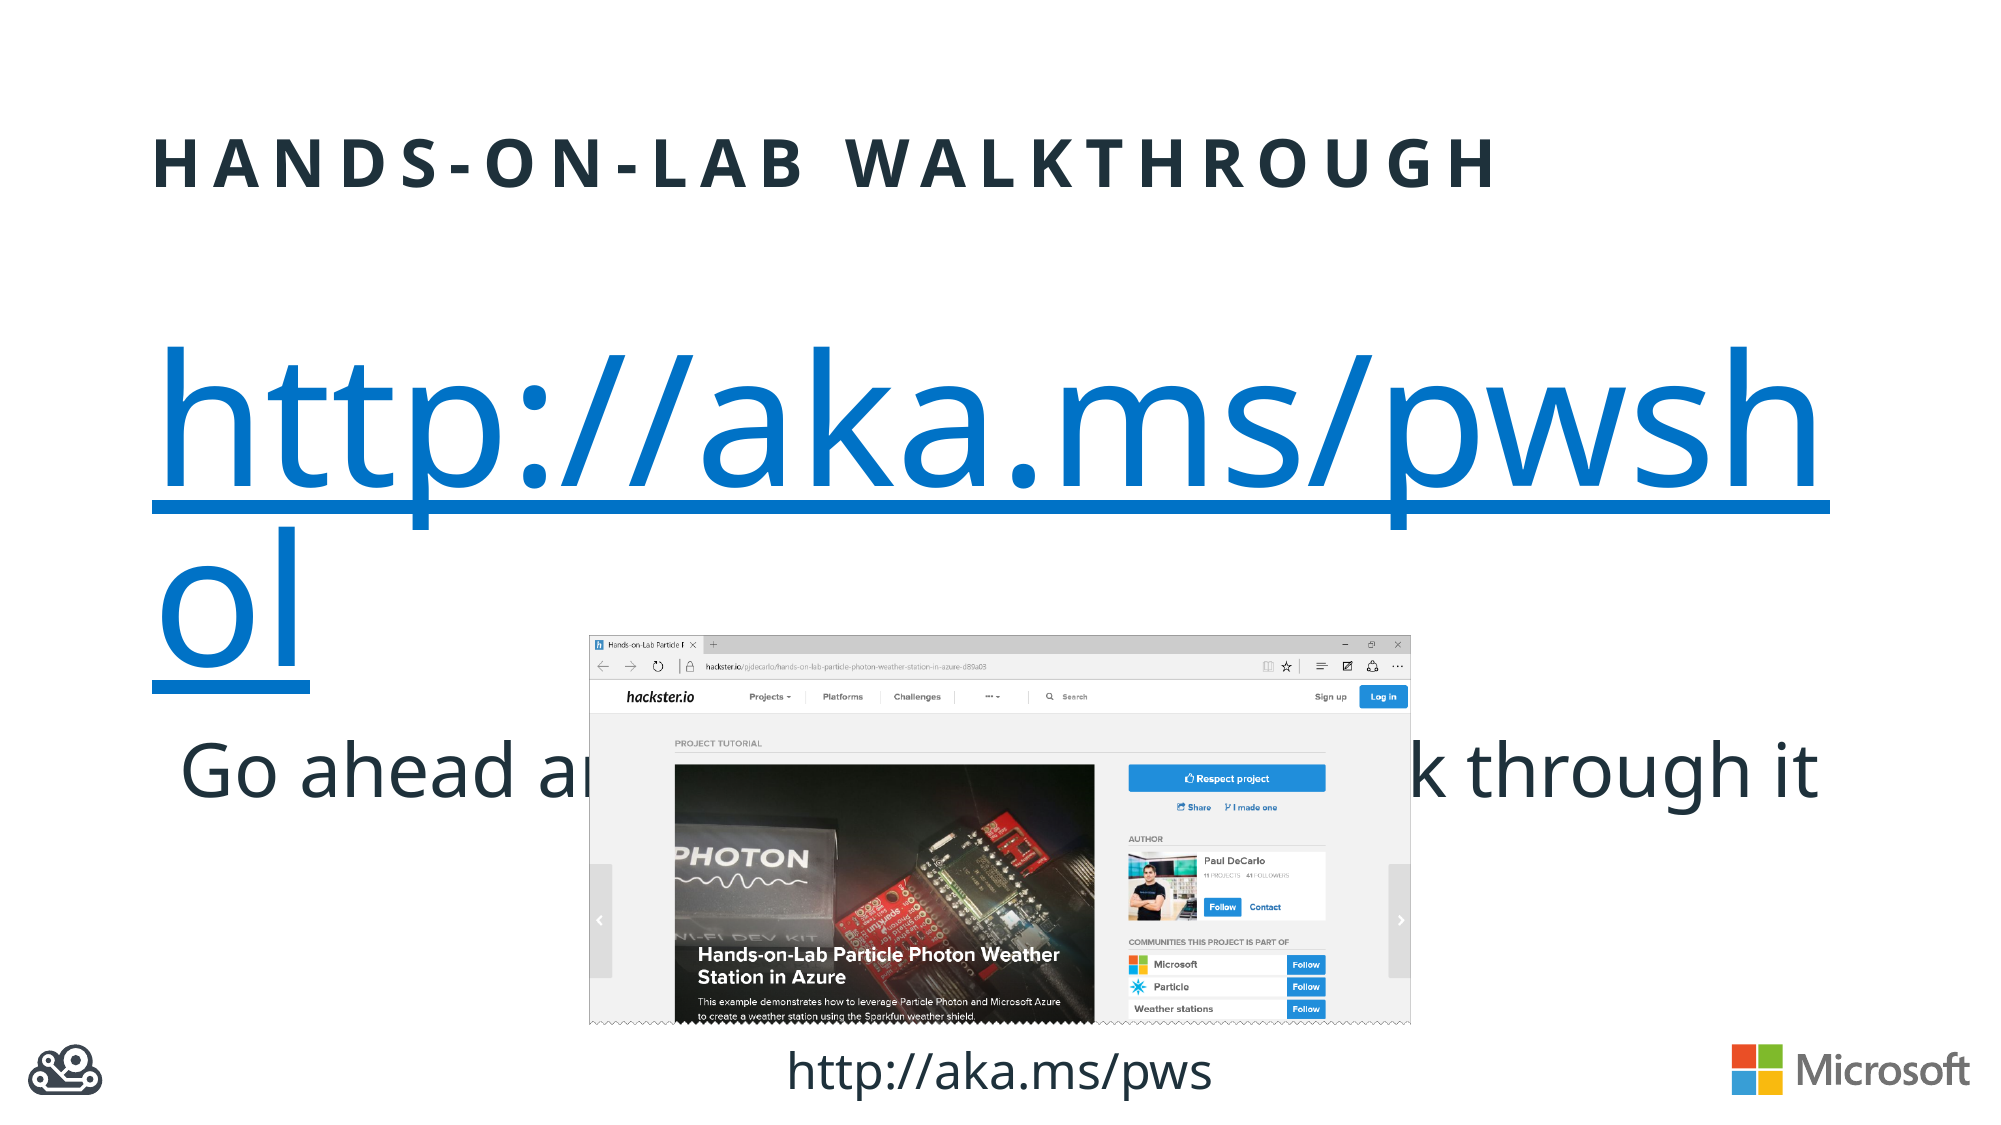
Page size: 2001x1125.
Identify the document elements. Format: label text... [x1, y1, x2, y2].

picture [589, 635, 1411, 1025]
list http://aka.ms/pwshol Go ahead and open it, but we’ll walk through it here. [137, 299, 1863, 1014]
title HANDS-ON-LAB WALKTHROUGH [135, 57, 1860, 275]
